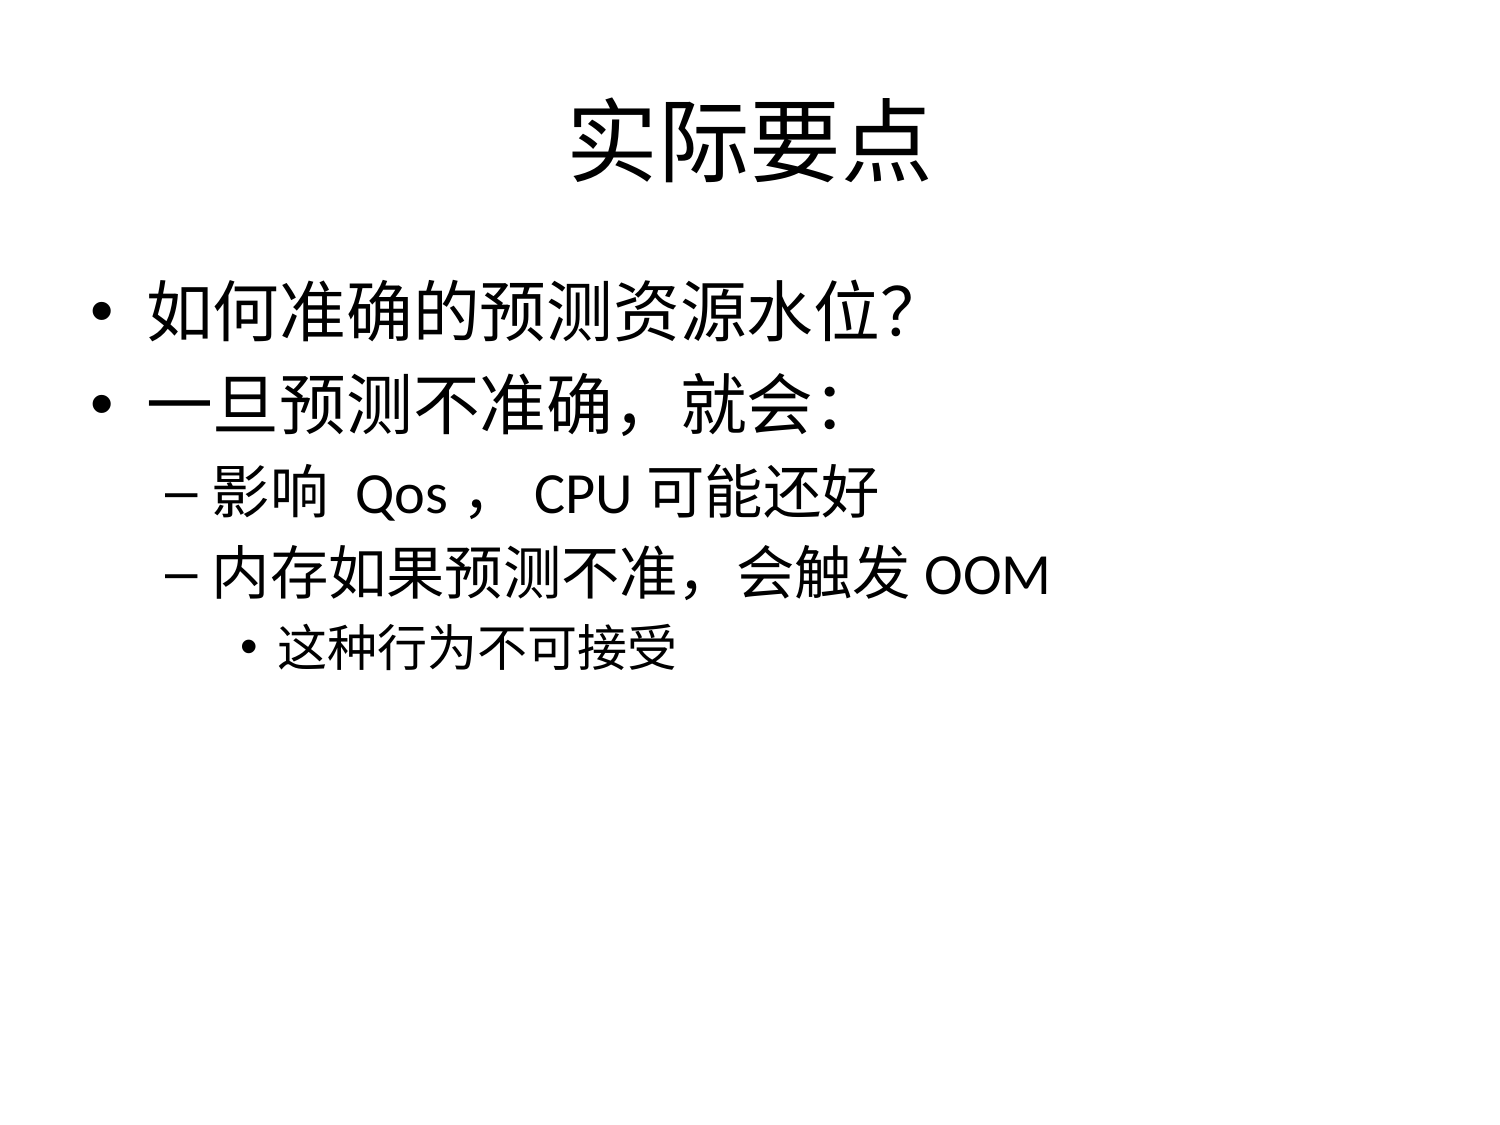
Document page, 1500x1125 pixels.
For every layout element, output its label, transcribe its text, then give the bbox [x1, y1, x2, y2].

title 实际要点 [75, 45, 1425, 233]
list 如何准确的预测资源水位？ 一旦预测不准确，就会： 影响 Qos，CPU可能还好 内存如果预测不准，会触发OOM 这种行为不可接受 [75, 262, 1425, 1005]
